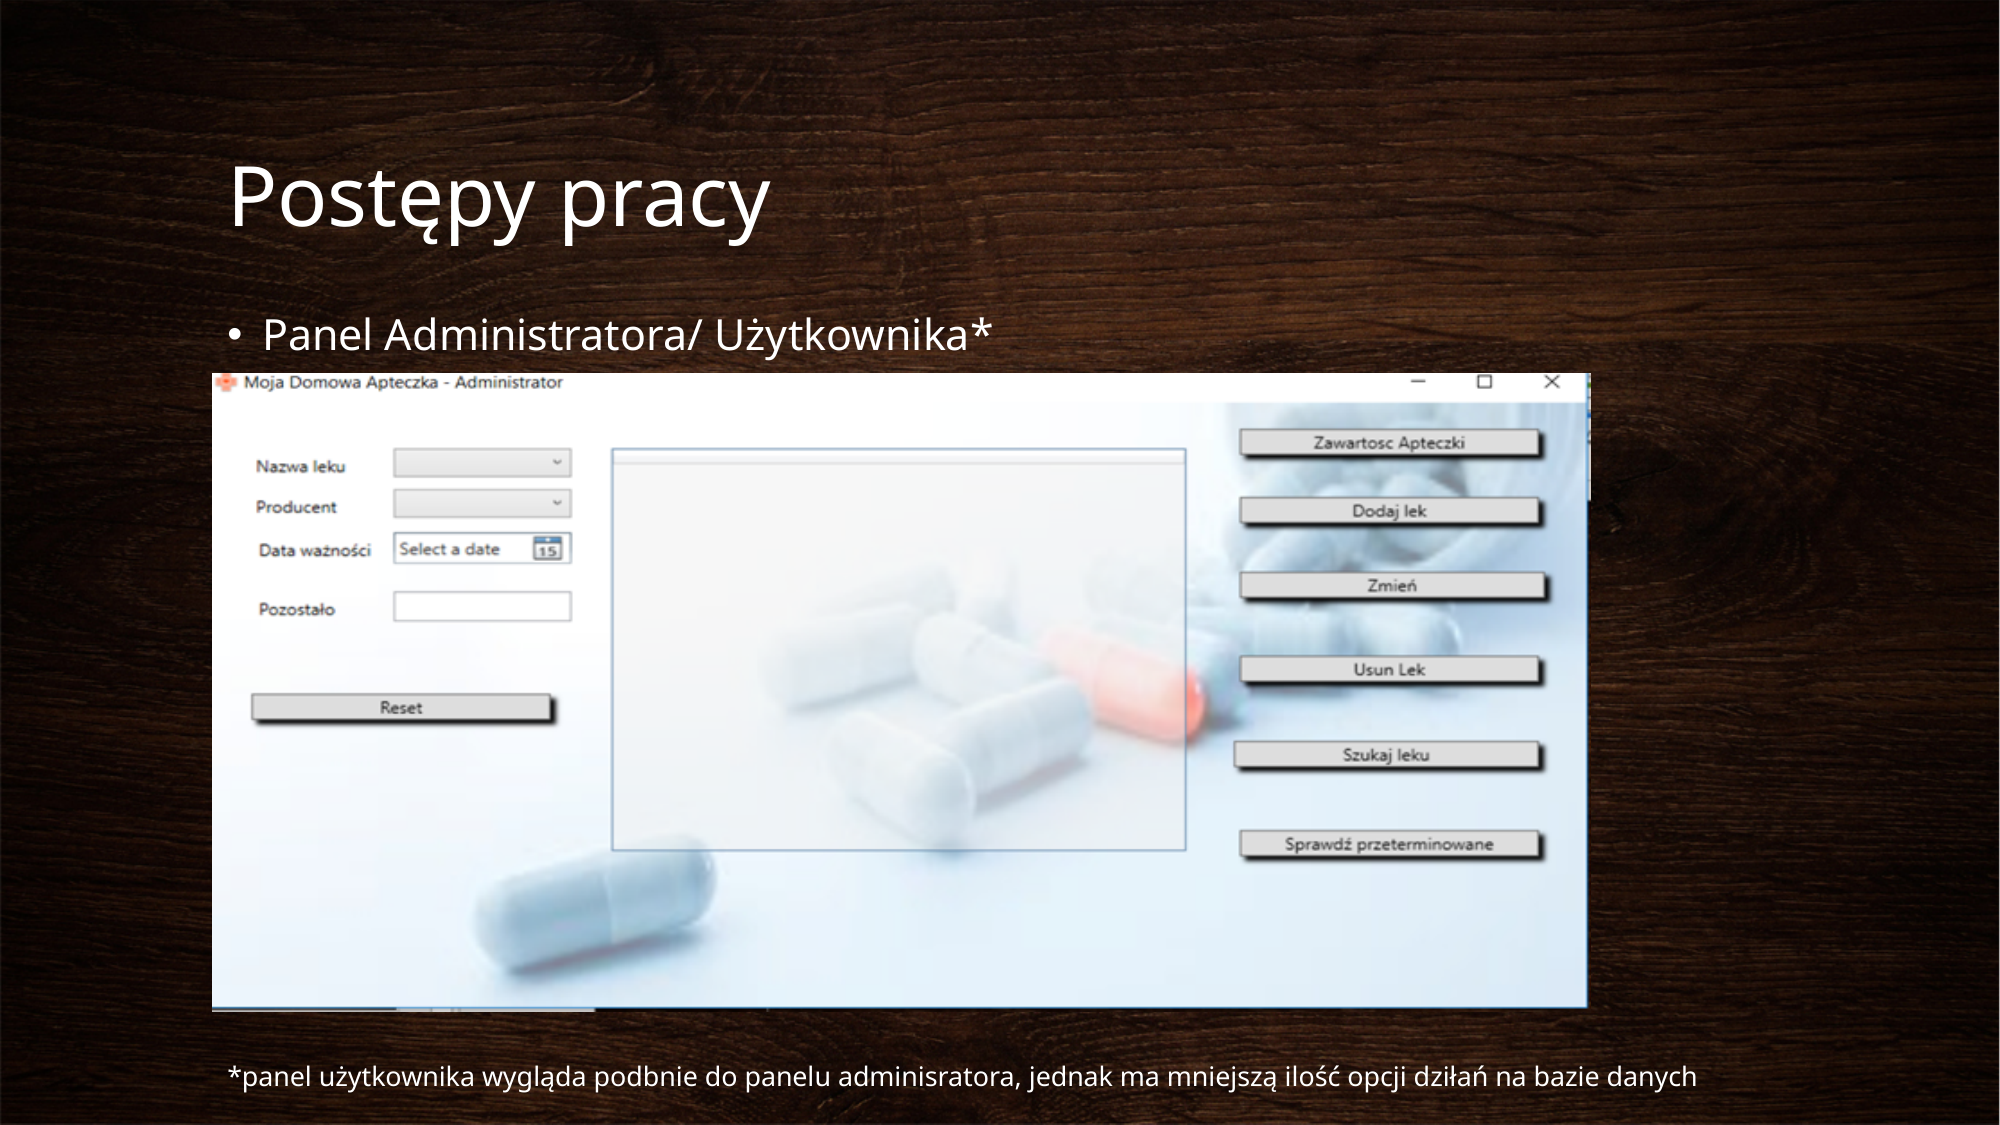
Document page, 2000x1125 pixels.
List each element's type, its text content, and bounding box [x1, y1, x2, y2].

list Panel Administratora/ Użytkownika* *panel użytkownika wygląda podbnie do panelu adminisratora, jednak ma mniejszą ilość opcji dziłań na bazie danych [212, 305, 1788, 1106]
picture [0, 0, 2000, 1125]
title Postępy pracy [212, 62, 1788, 250]
